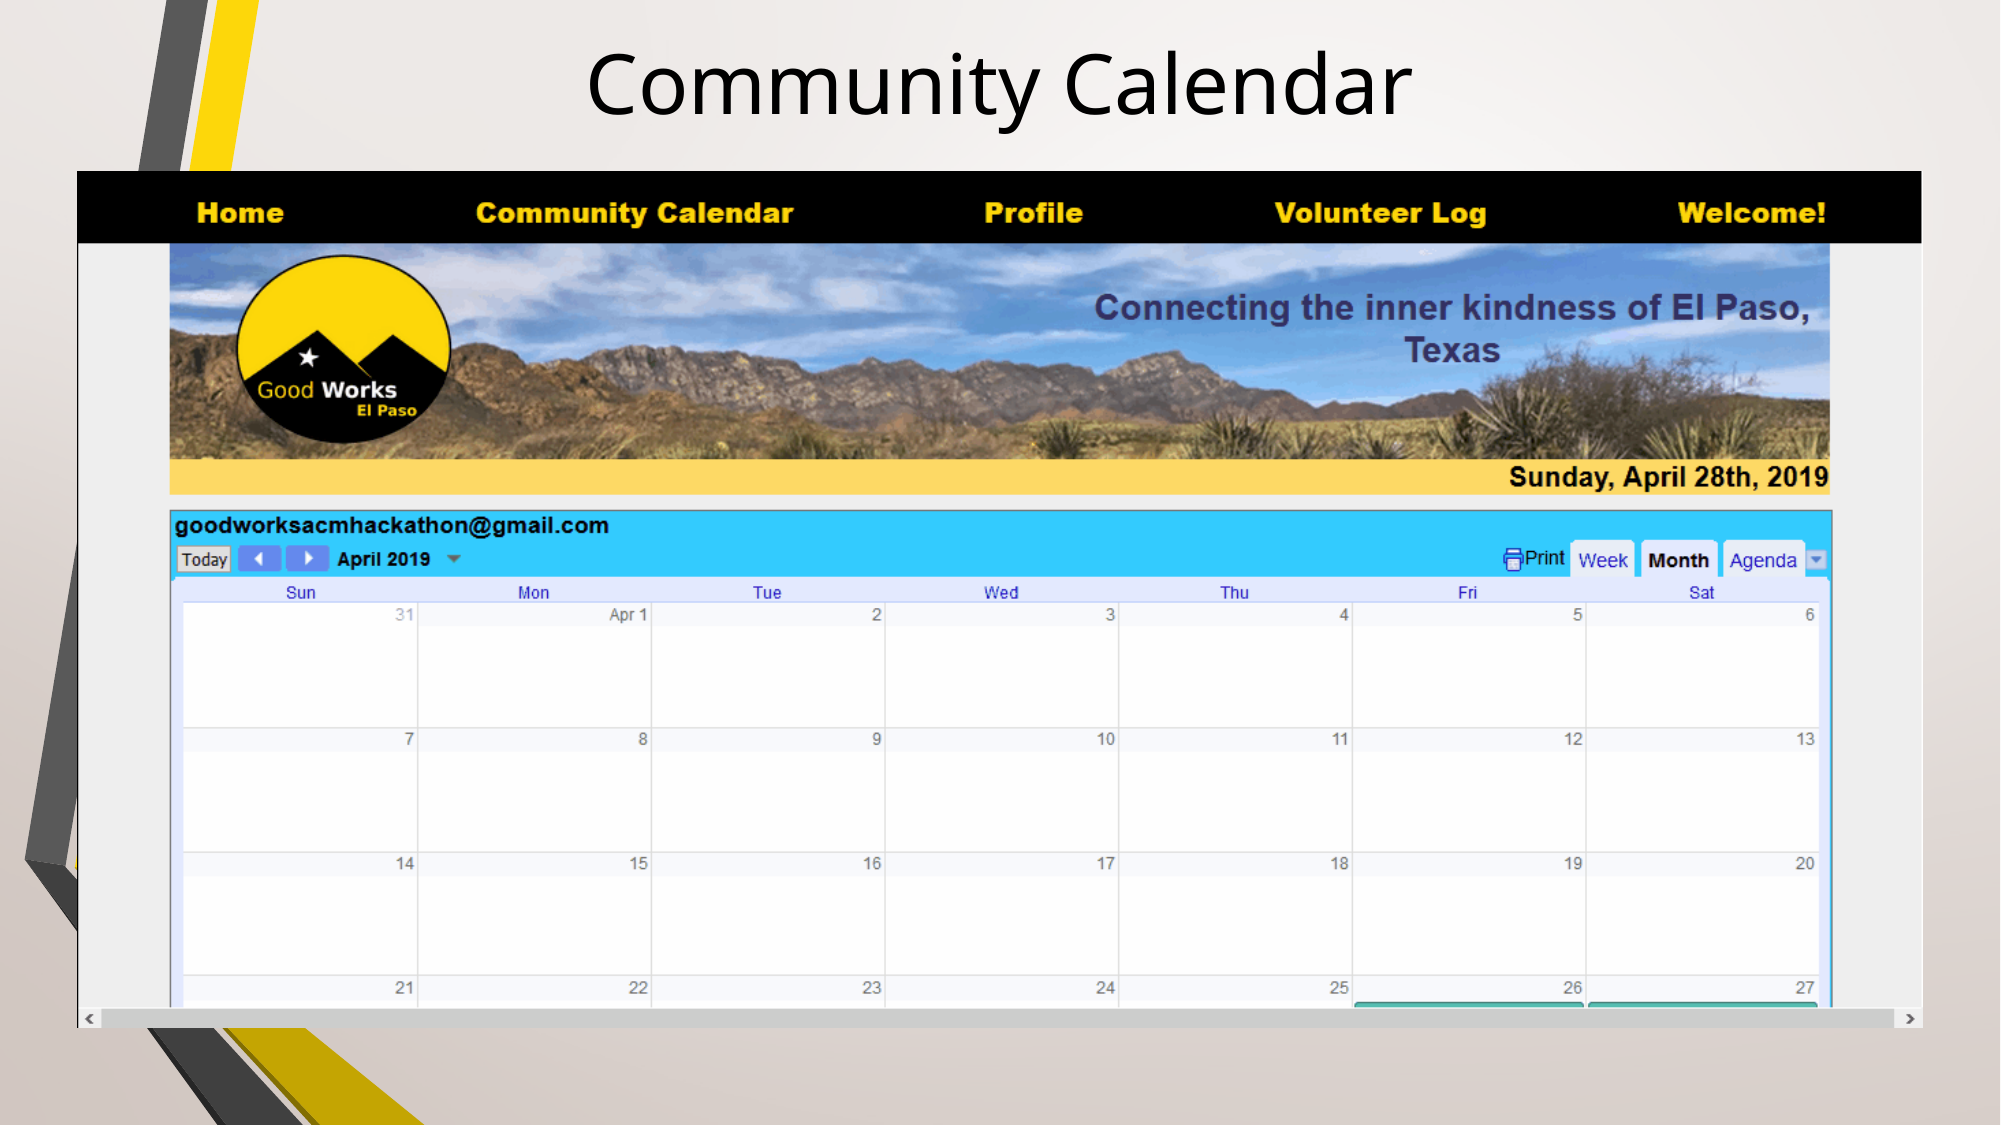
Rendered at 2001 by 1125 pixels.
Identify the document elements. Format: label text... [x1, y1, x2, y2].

title Community Calendar [178, 0, 1822, 171]
picture [77, 171, 1923, 1029]
